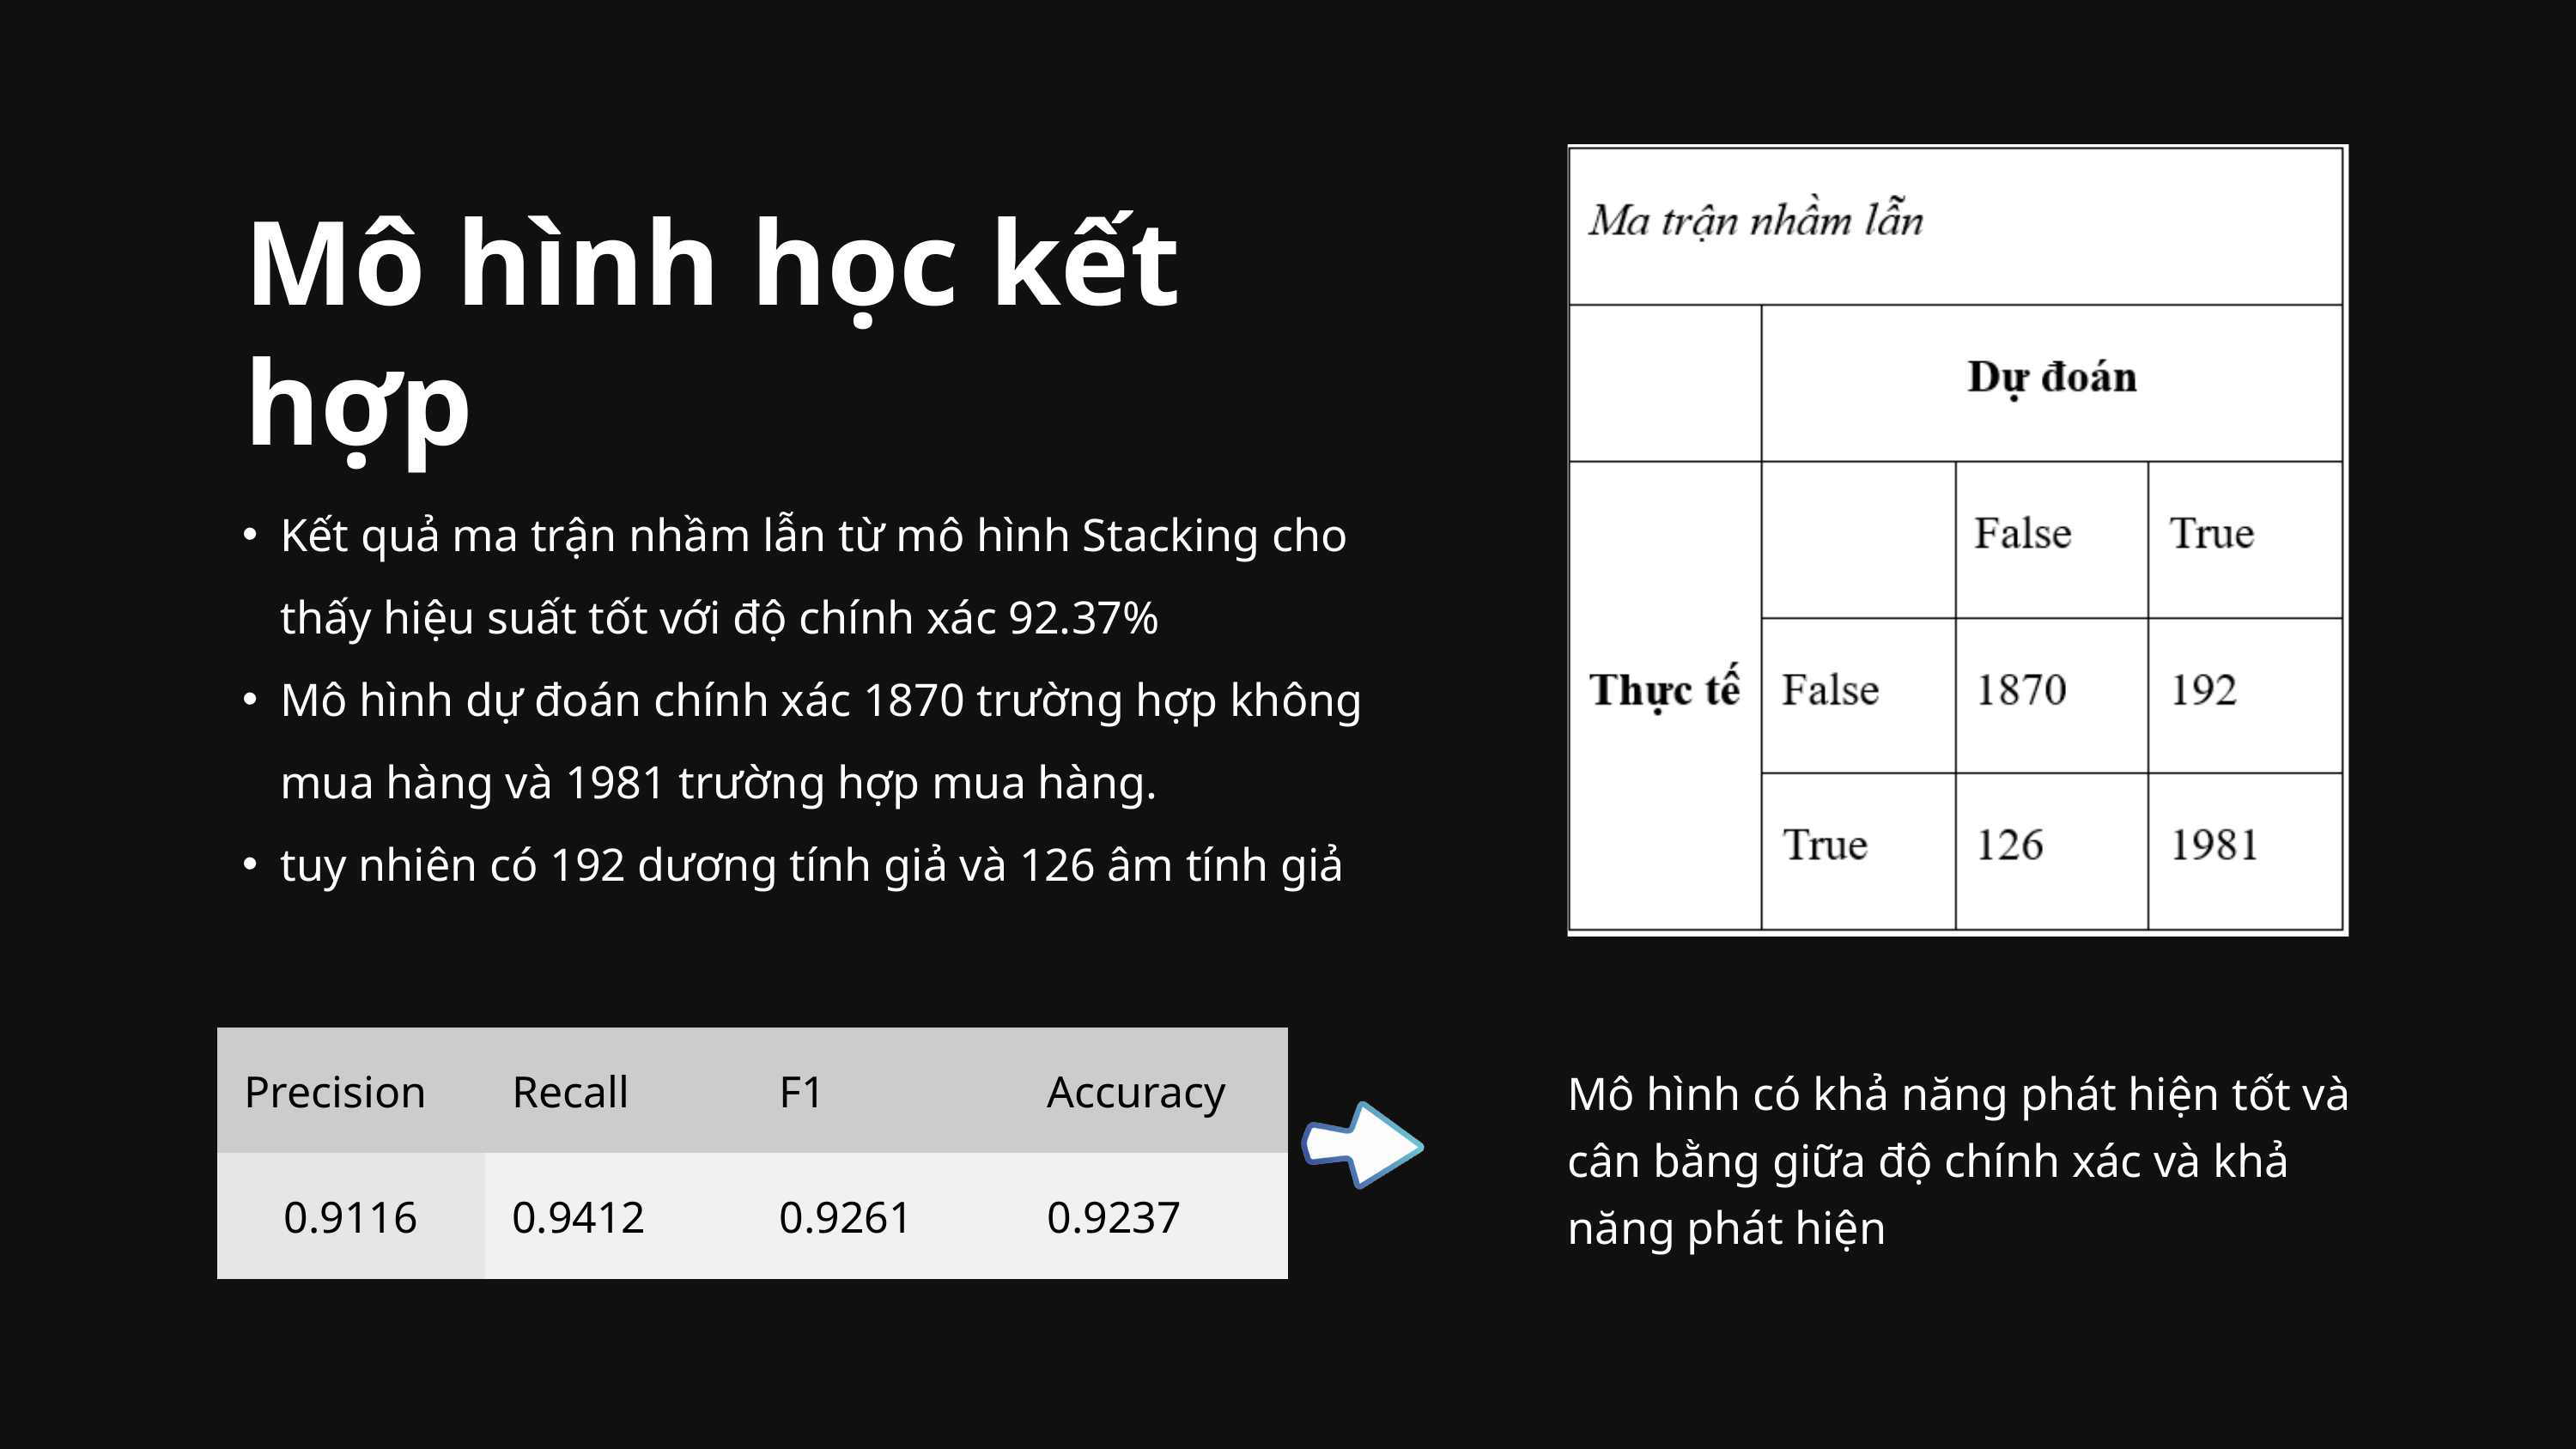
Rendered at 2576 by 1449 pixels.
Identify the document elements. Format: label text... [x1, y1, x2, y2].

picture [1289, 989, 1581, 1319]
table_header Recall [485, 1028, 752, 1153]
text_box Kết quả ma trận nhầm lẫn từ mô hình Stacking cho thấy hiệu suất tốt với độ chính xác 92.37% Mô hình dự đoán chính xác 1870 trường hợp không mua hàng và 1981 trường hợp mua hàng. tuy nhiên có 192 dương tính giả và 126 âm tính giả [204, 478, 1406, 890]
table_header Precision [217, 1028, 485, 1153]
table_cell 0.9412 [485, 1153, 752, 1279]
text_box Mô hình học kết hợp [244, 189, 1334, 469]
table_header Accuracy [1020, 1028, 1288, 1153]
text_box Mô hình có khả năng phát hiện tốt và cân bằng giữa độ chính xác và khả năng phát hiện [1585, 1052, 2389, 1253]
table_cell 0.9237 [1020, 1153, 1288, 1279]
table_cell 0.9116 [217, 1153, 485, 1279]
text_box [1567, 144, 2349, 937]
table_cell 0.9261 [752, 1153, 1020, 1279]
table_header F1 [752, 1028, 1020, 1153]
